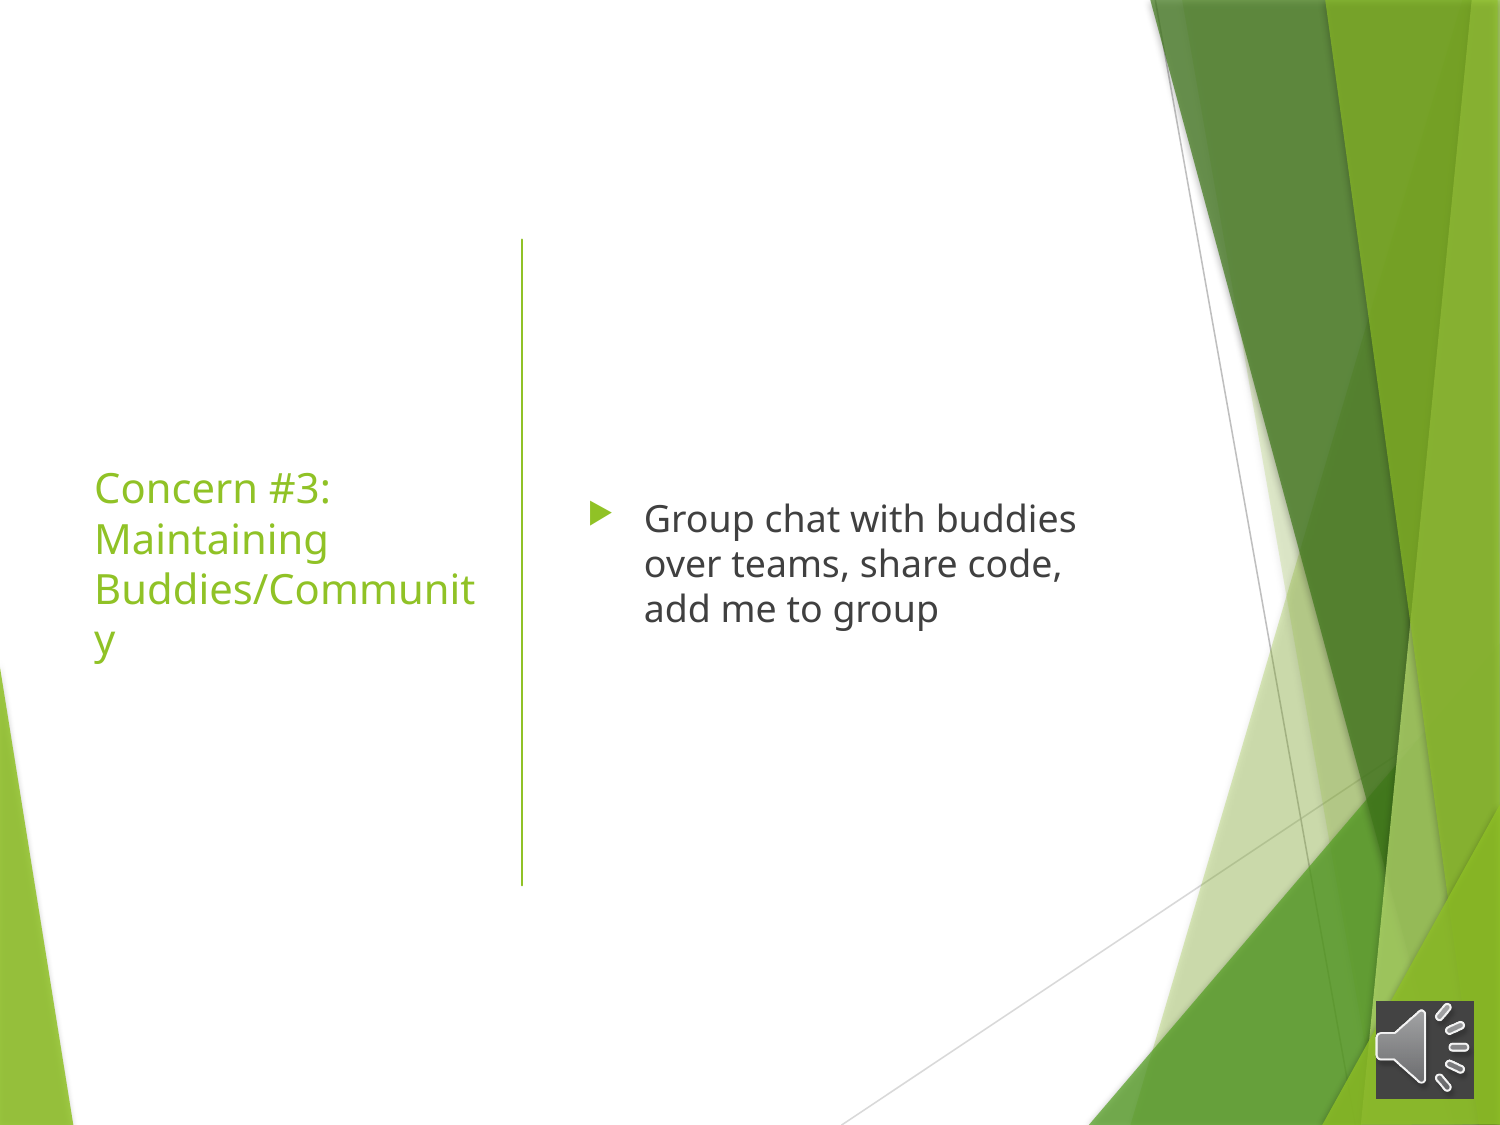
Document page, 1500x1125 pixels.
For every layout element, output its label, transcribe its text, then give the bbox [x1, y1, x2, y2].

list Group chat with buddies over teams, share code, add me to group [572, 133, 1141, 991]
title Concern #3: Maintaining Buddies/Community [79, 133, 494, 991]
picture [1374, 999, 1476, 1101]
